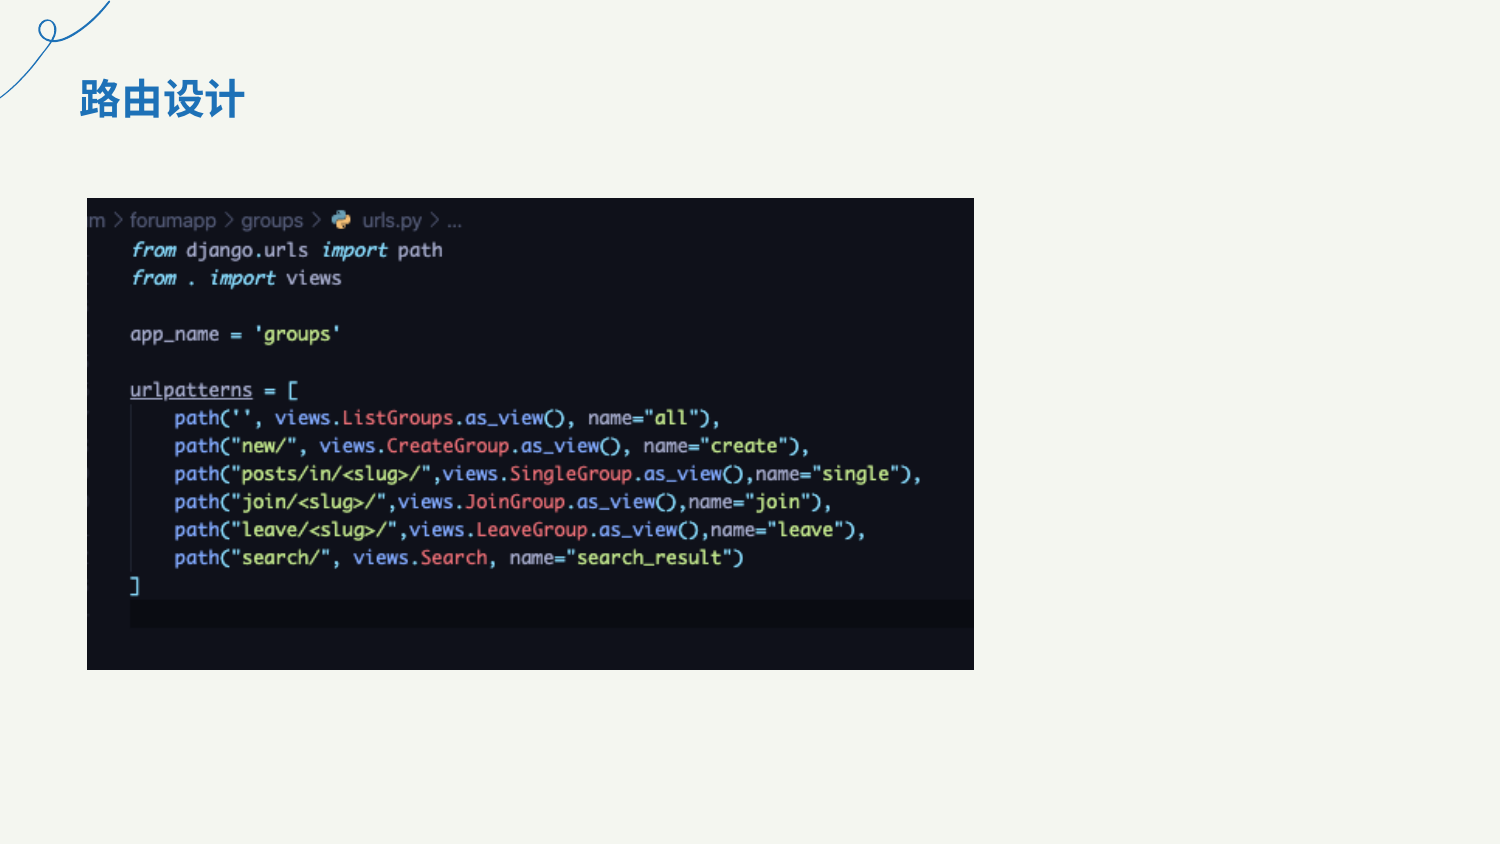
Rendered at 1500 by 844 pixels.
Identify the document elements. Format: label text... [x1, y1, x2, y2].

picture [86, 198, 974, 671]
text_box 路由设计 [64, 65, 878, 131]
